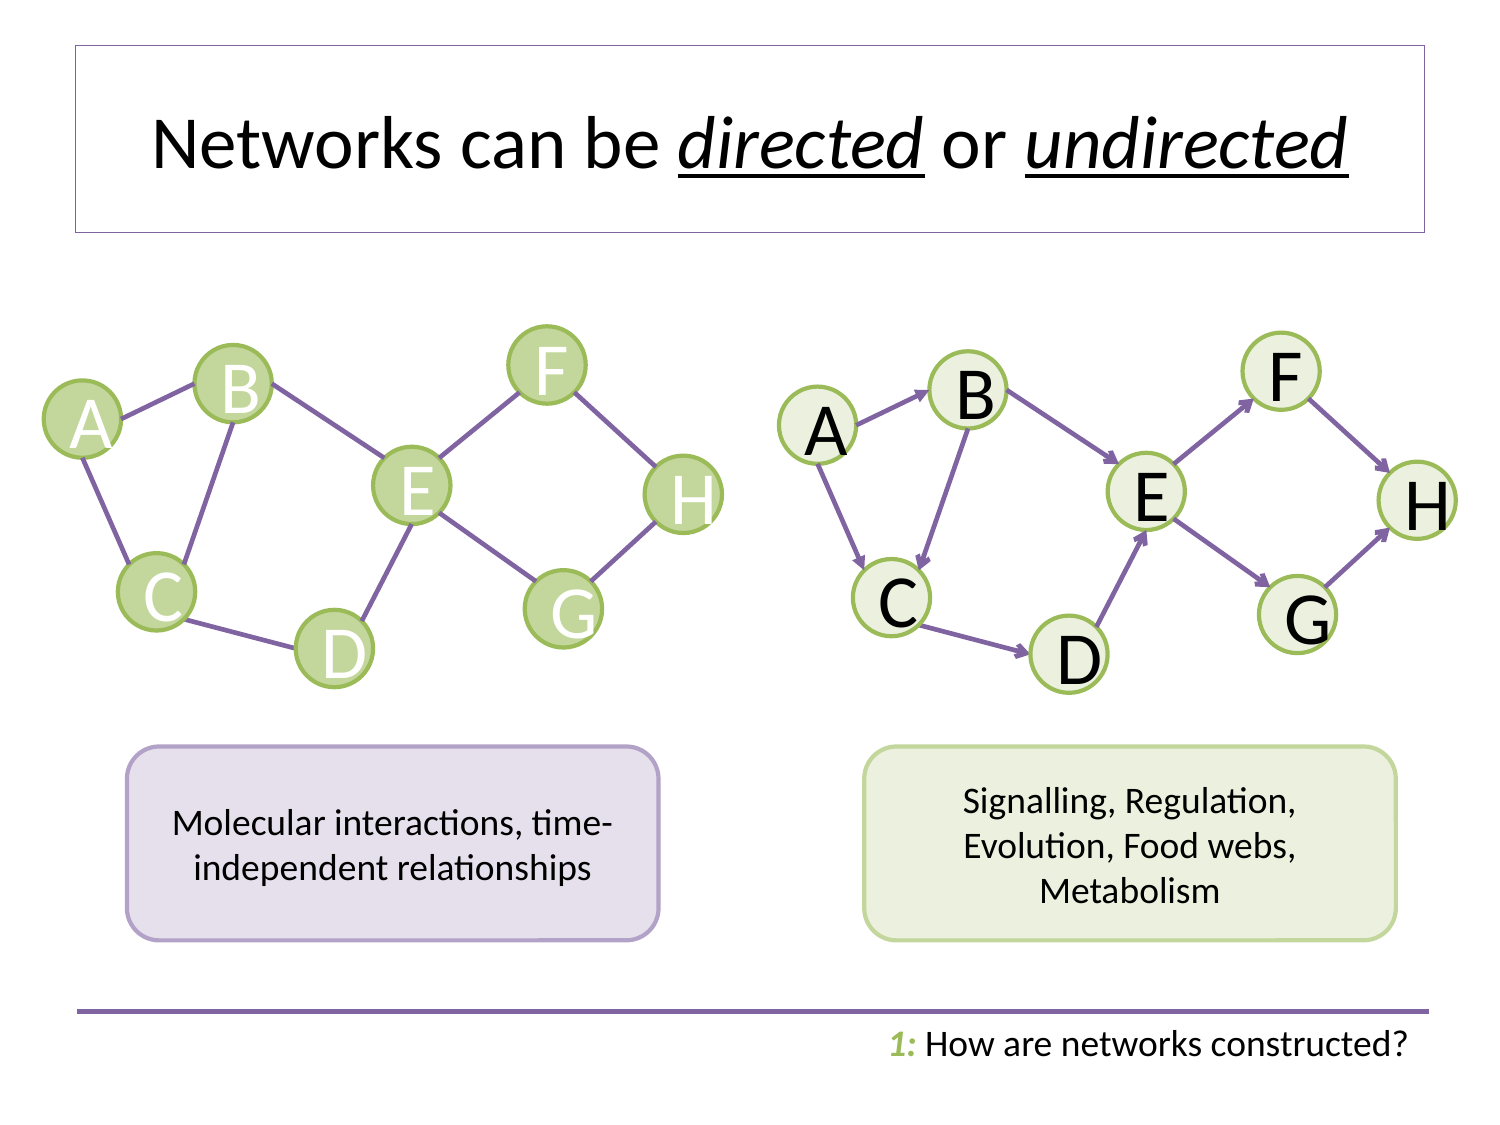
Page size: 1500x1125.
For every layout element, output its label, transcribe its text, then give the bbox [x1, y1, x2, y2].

title Networks can be directed or undirected [75, 45, 1425, 233]
text_box Signalling, Regulation, Evolution, Food webs, Metabolism [862, 744, 1398, 943]
text_box 1: How are networks constructed? [872, 1011, 1425, 1072]
text_box Molecular interactions, time- independent relationships [124, 744, 661, 943]
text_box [778, 332, 1457, 694]
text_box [43, 326, 723, 688]
